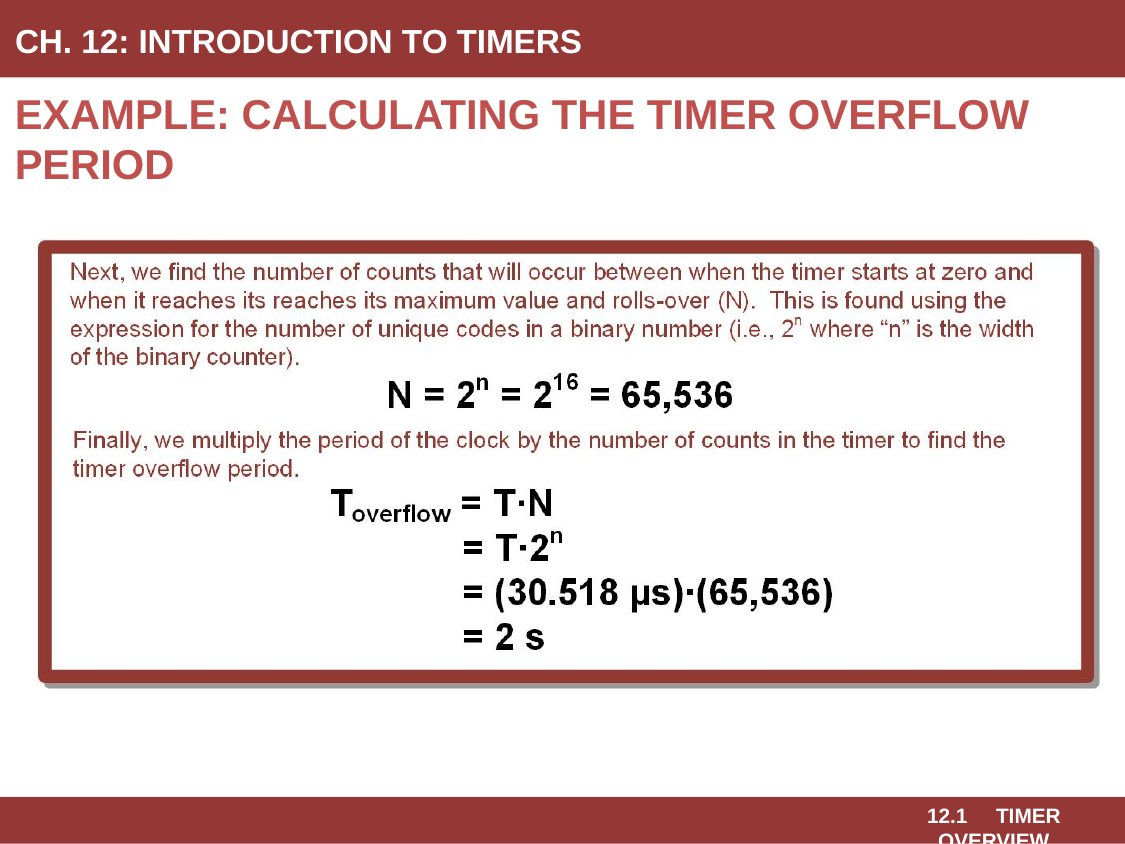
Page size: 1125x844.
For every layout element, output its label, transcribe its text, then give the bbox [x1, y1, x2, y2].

title Ch. 12: Introduction to Timers [0, 1, 1125, 78]
text_box Example: Calculating the Timer Overflow Period [0, 80, 1088, 196]
picture [37, 239, 1101, 689]
subtitle 12.1 Timer Overview [862, 795, 1125, 842]
text_box [0, 795, 1125, 844]
